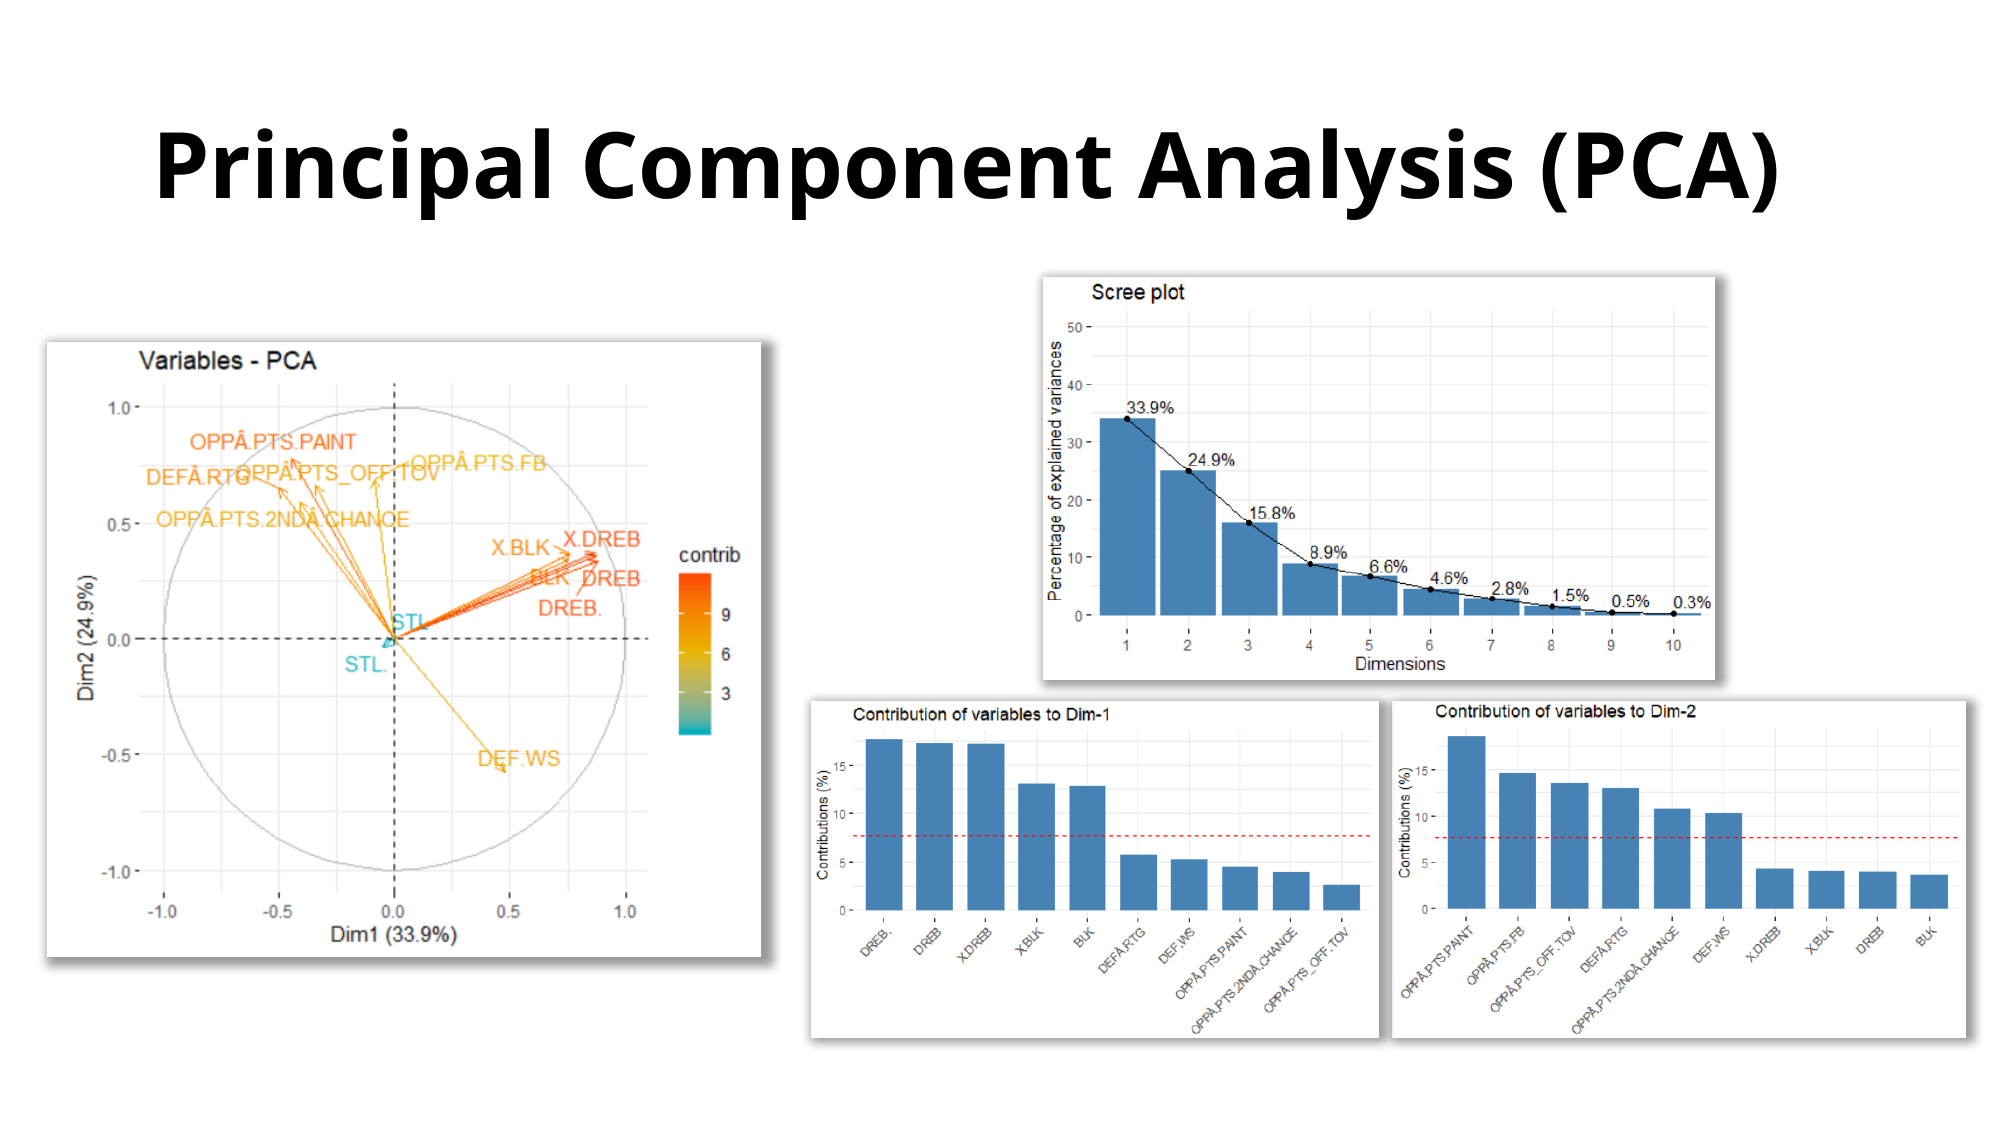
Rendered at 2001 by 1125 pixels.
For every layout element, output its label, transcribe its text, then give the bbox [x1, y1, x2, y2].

picture [811, 701, 1379, 1038]
picture [47, 342, 761, 957]
title Principal Component Analysis (PCA) [137, 59, 1863, 278]
picture [1043, 277, 1715, 680]
picture [1392, 701, 1966, 1038]
